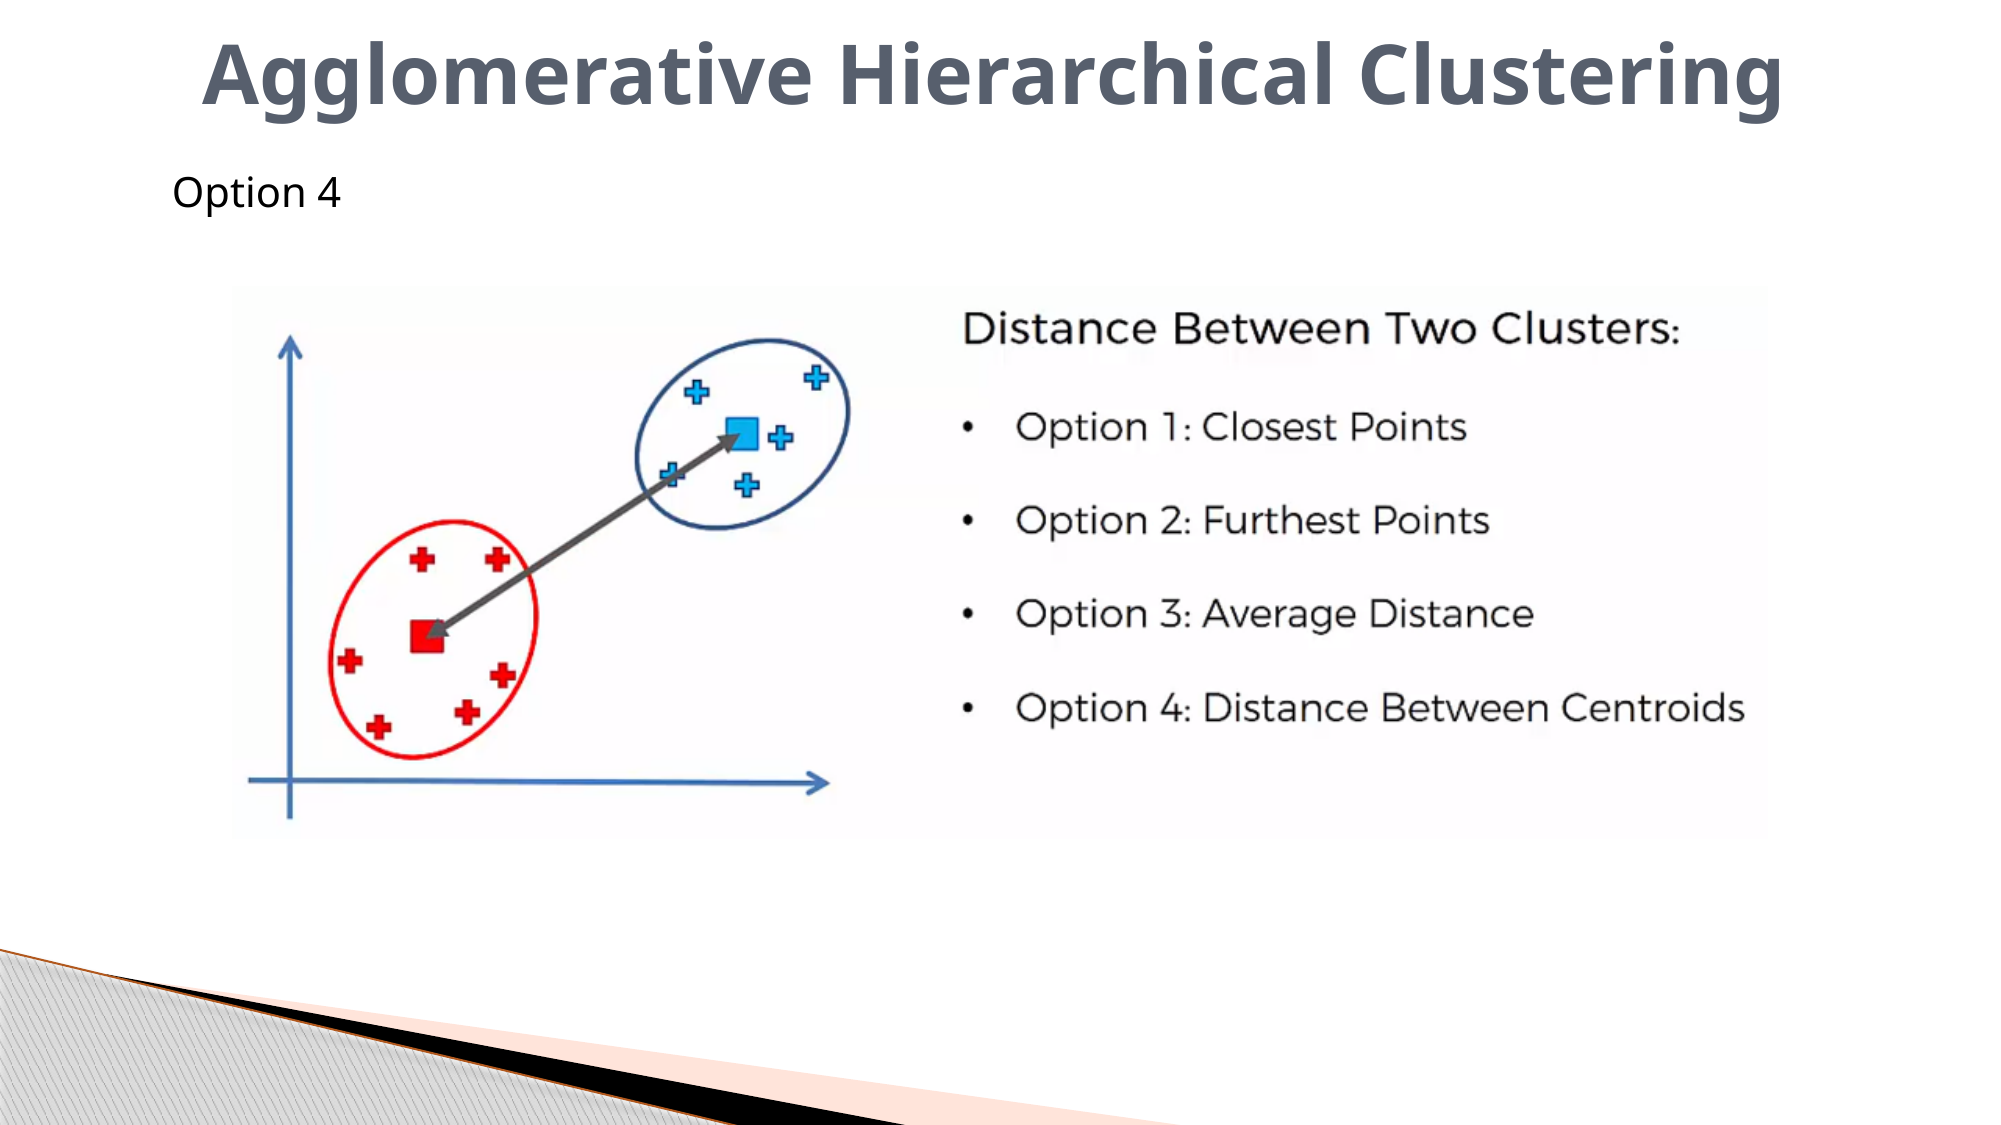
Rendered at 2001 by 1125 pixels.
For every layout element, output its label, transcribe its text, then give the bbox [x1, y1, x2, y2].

picture [231, 286, 1769, 839]
text_box Option 4 [157, 158, 1813, 224]
title Agglomerative Hierarchical Clustering [187, 13, 1813, 129]
